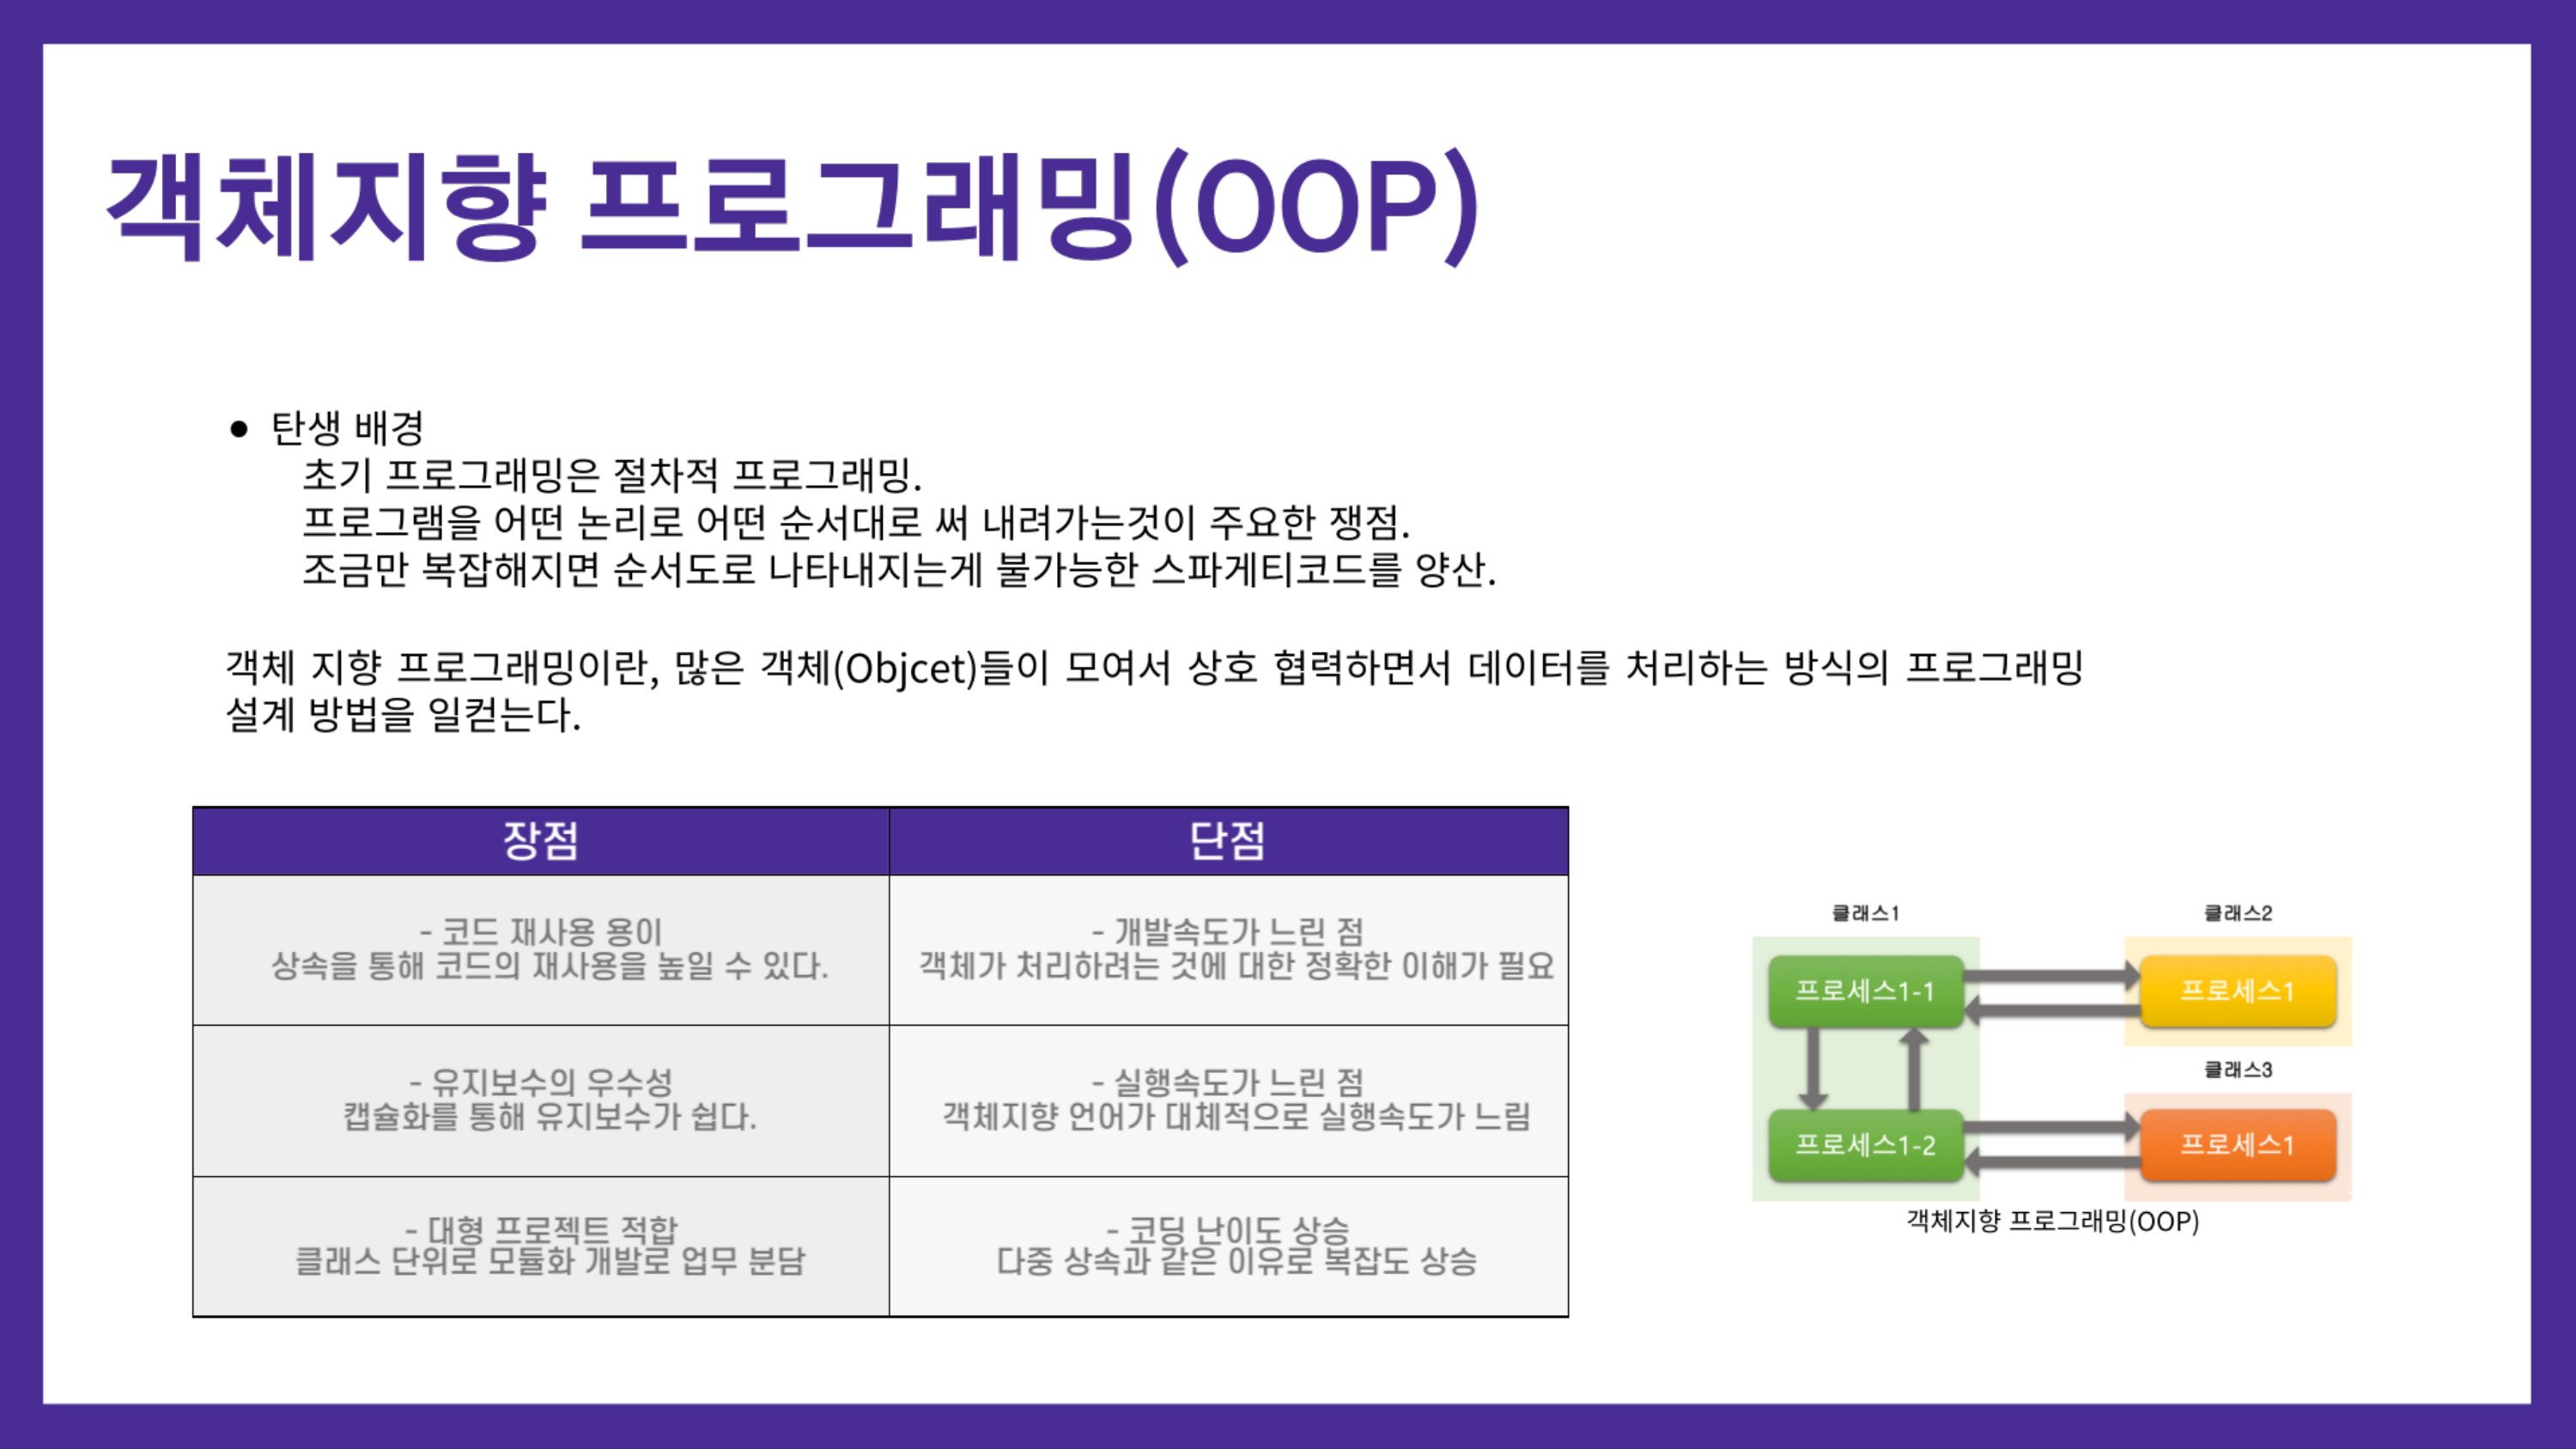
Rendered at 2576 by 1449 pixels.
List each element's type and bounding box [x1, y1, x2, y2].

text_box [1738, 884, 2370, 1240]
picture [0, 88, 2257, 1449]
text_box [0, 0, 2576, 1449]
